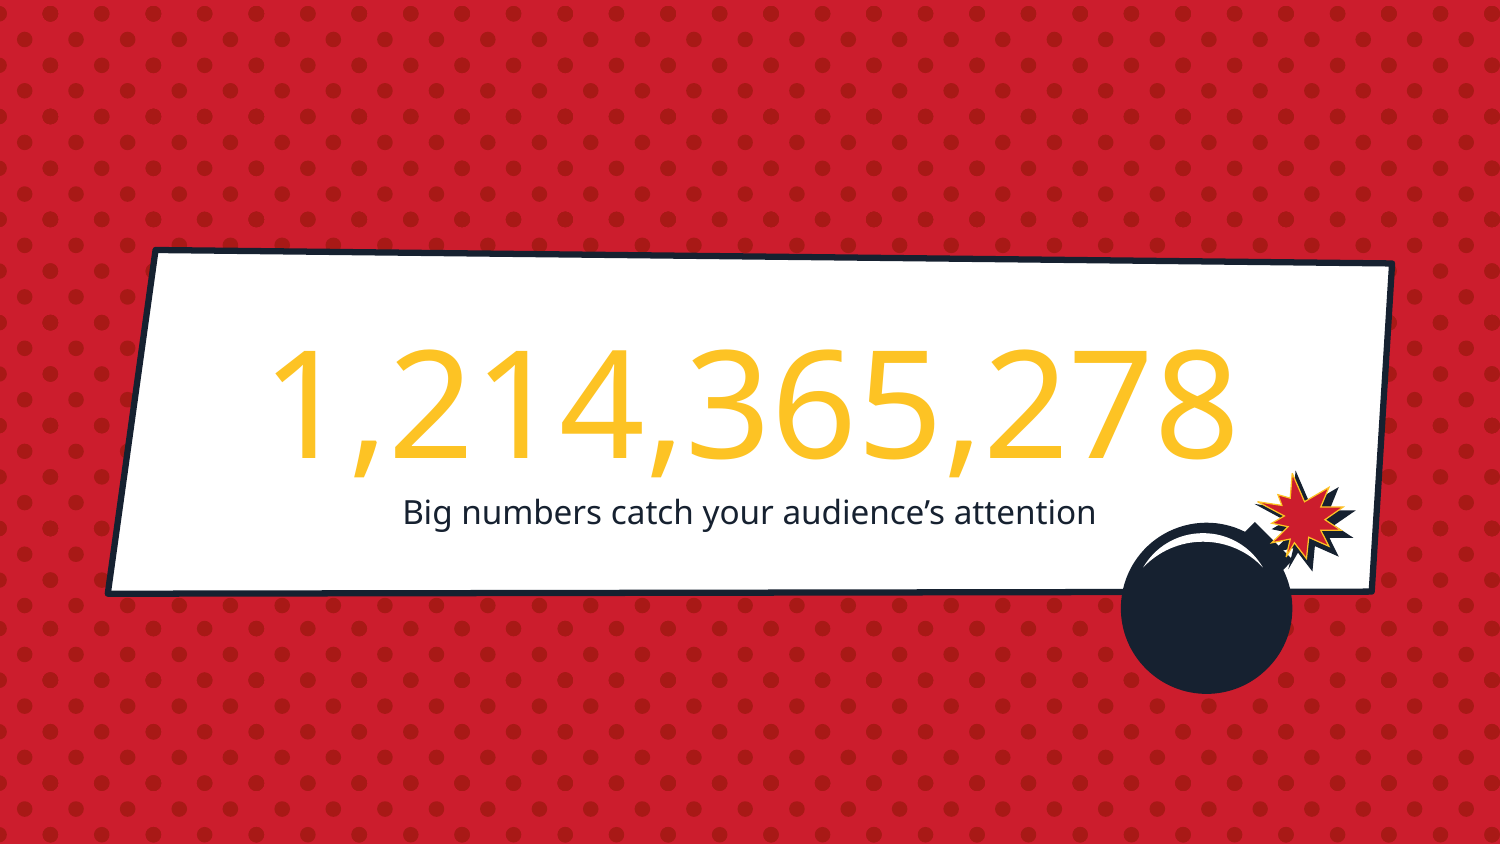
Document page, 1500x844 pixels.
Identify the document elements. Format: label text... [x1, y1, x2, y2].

text_box [107, 249, 1393, 594]
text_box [1112, 470, 1357, 695]
title 1,214,365,278 [168, 278, 1335, 504]
subtitle Big numbers catch your audience’s attention [309, 476, 1107, 539]
